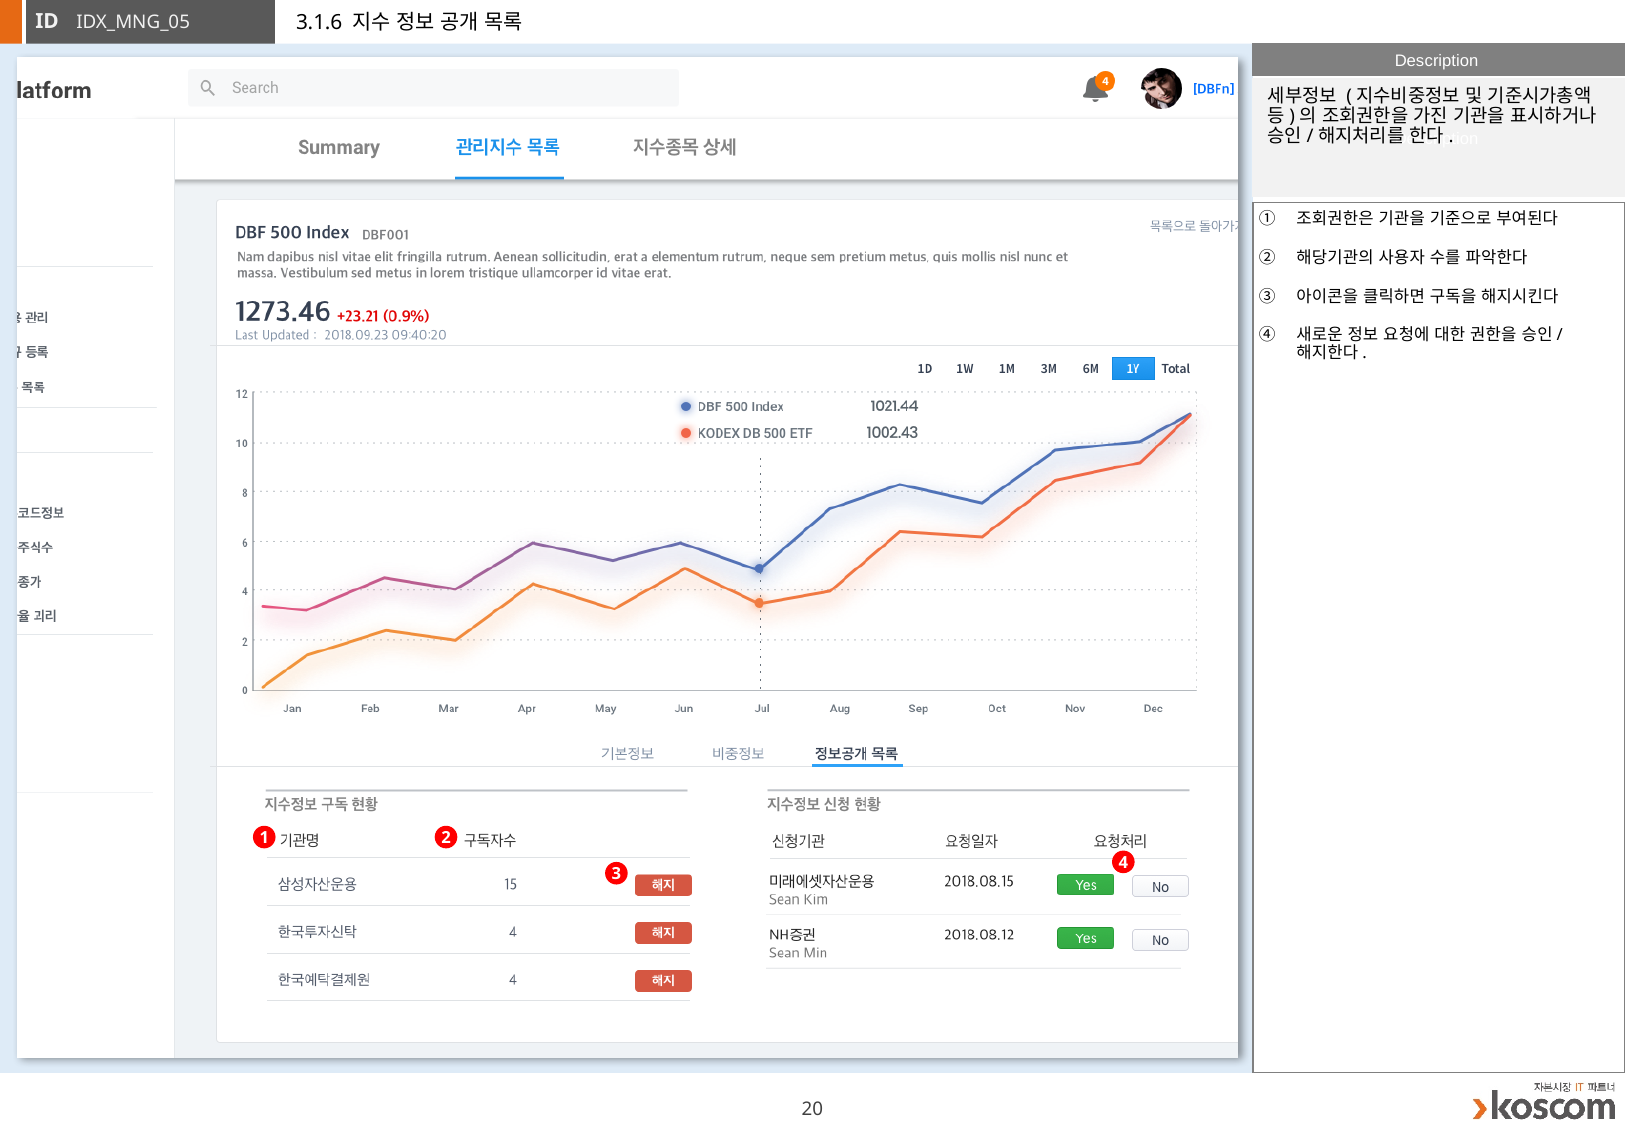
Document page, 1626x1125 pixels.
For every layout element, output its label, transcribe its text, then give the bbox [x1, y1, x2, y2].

list 세부정보 (지수비중정보 및 기준시가총액 등)의 조회권한을 가진 기관을 표시하거나 승인/해지처리를 한다. [1252, 78, 1625, 194]
list IDX_MNG_05 [61, 5, 264, 40]
title 3.1.6 지수 정보 공개 목록 [281, 5, 1380, 40]
list 조회권한은 기관을 기준으로 부여된다 해당기관의 사용자 수를 파악한다 아이콘을 클릭하면 구독을 해지시킨다 새로운 정보 요청에 대한 권한을 승인/해지한다. [1252, 202, 1616, 1058]
picture [1471, 1080, 1616, 1120]
picture [17, 57, 1238, 1059]
